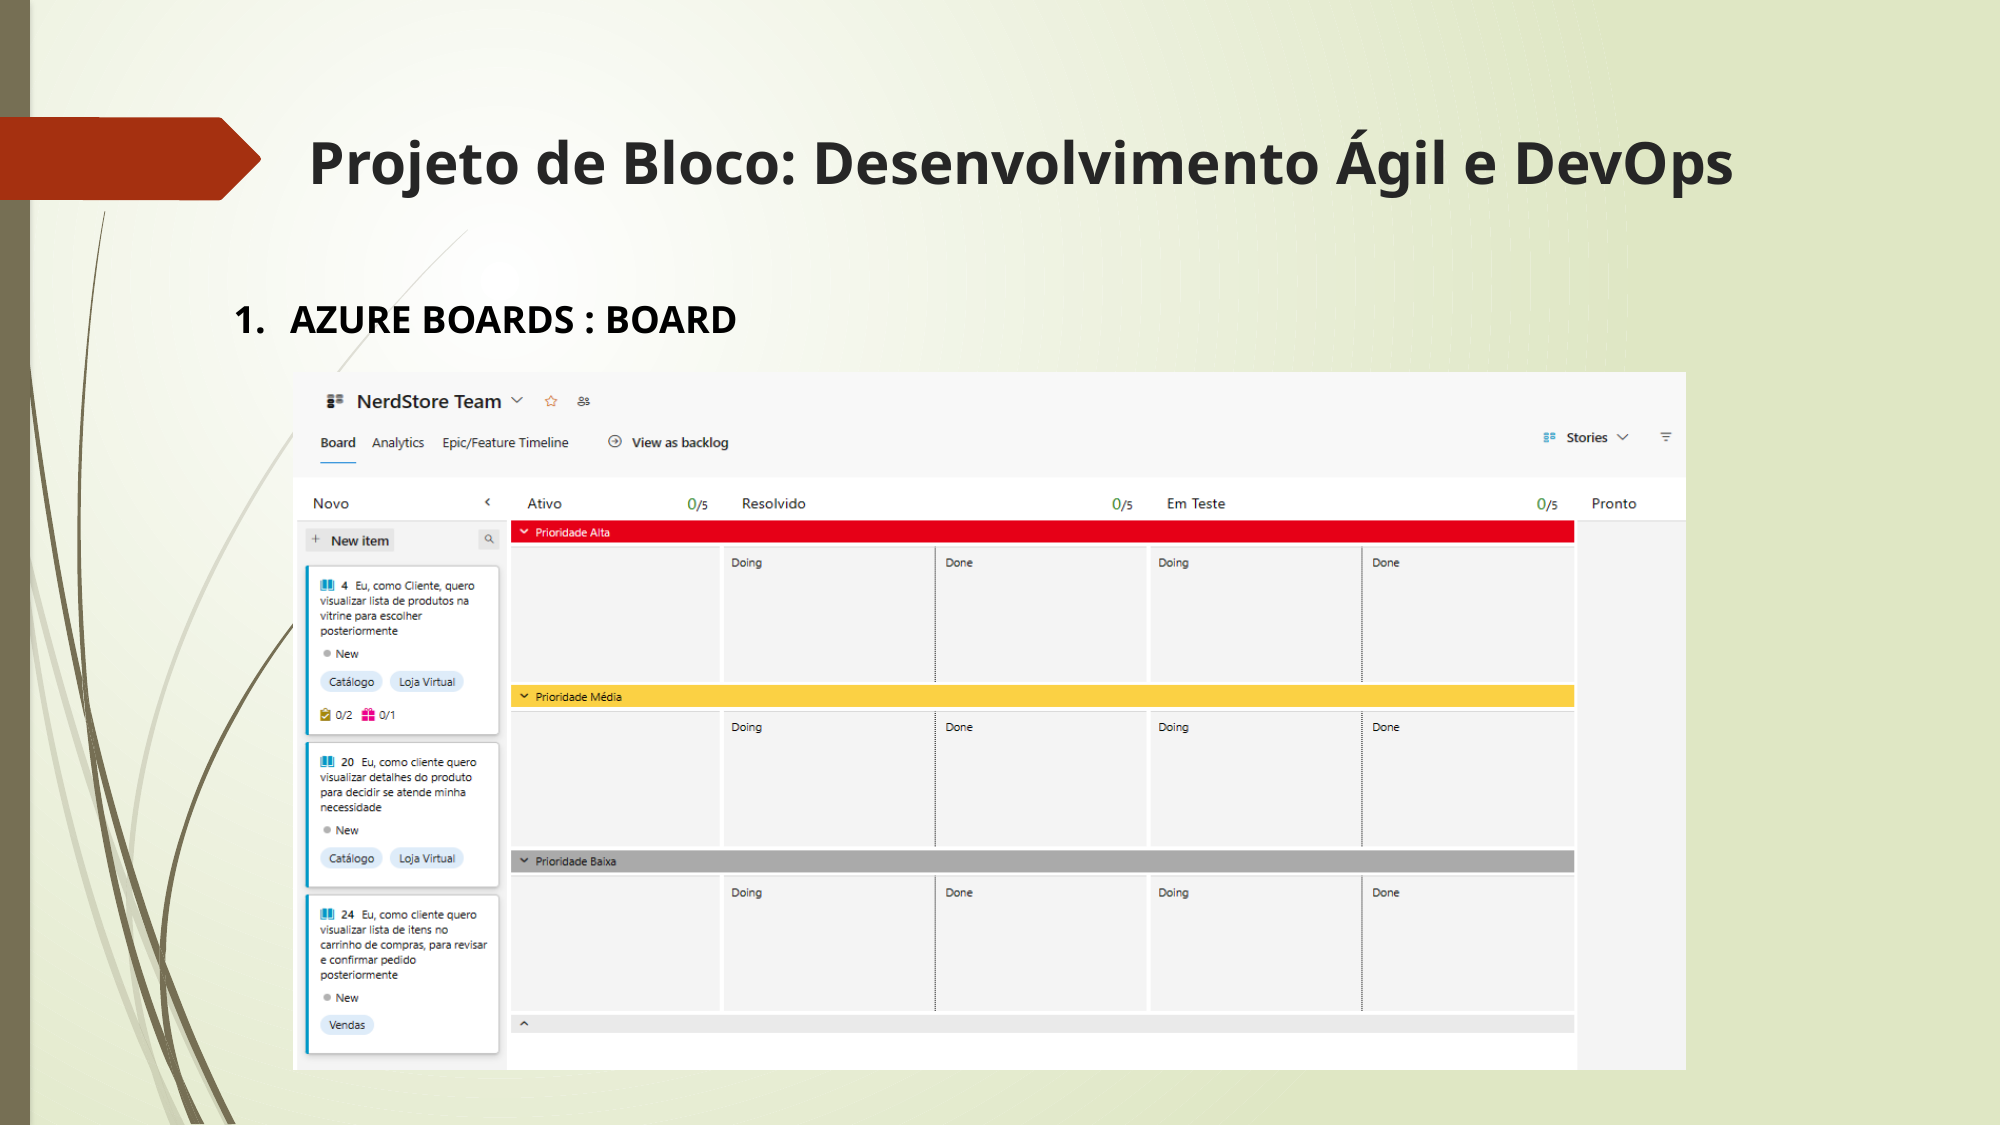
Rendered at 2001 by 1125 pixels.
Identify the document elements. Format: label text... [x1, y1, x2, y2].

picture [293, 372, 1686, 1070]
text_box AZURE BOARDS : BOARD [218, 221, 1041, 349]
title Projeto de Bloco: Desenvolvimento Ágil e DevOps [293, 118, 1777, 222]
